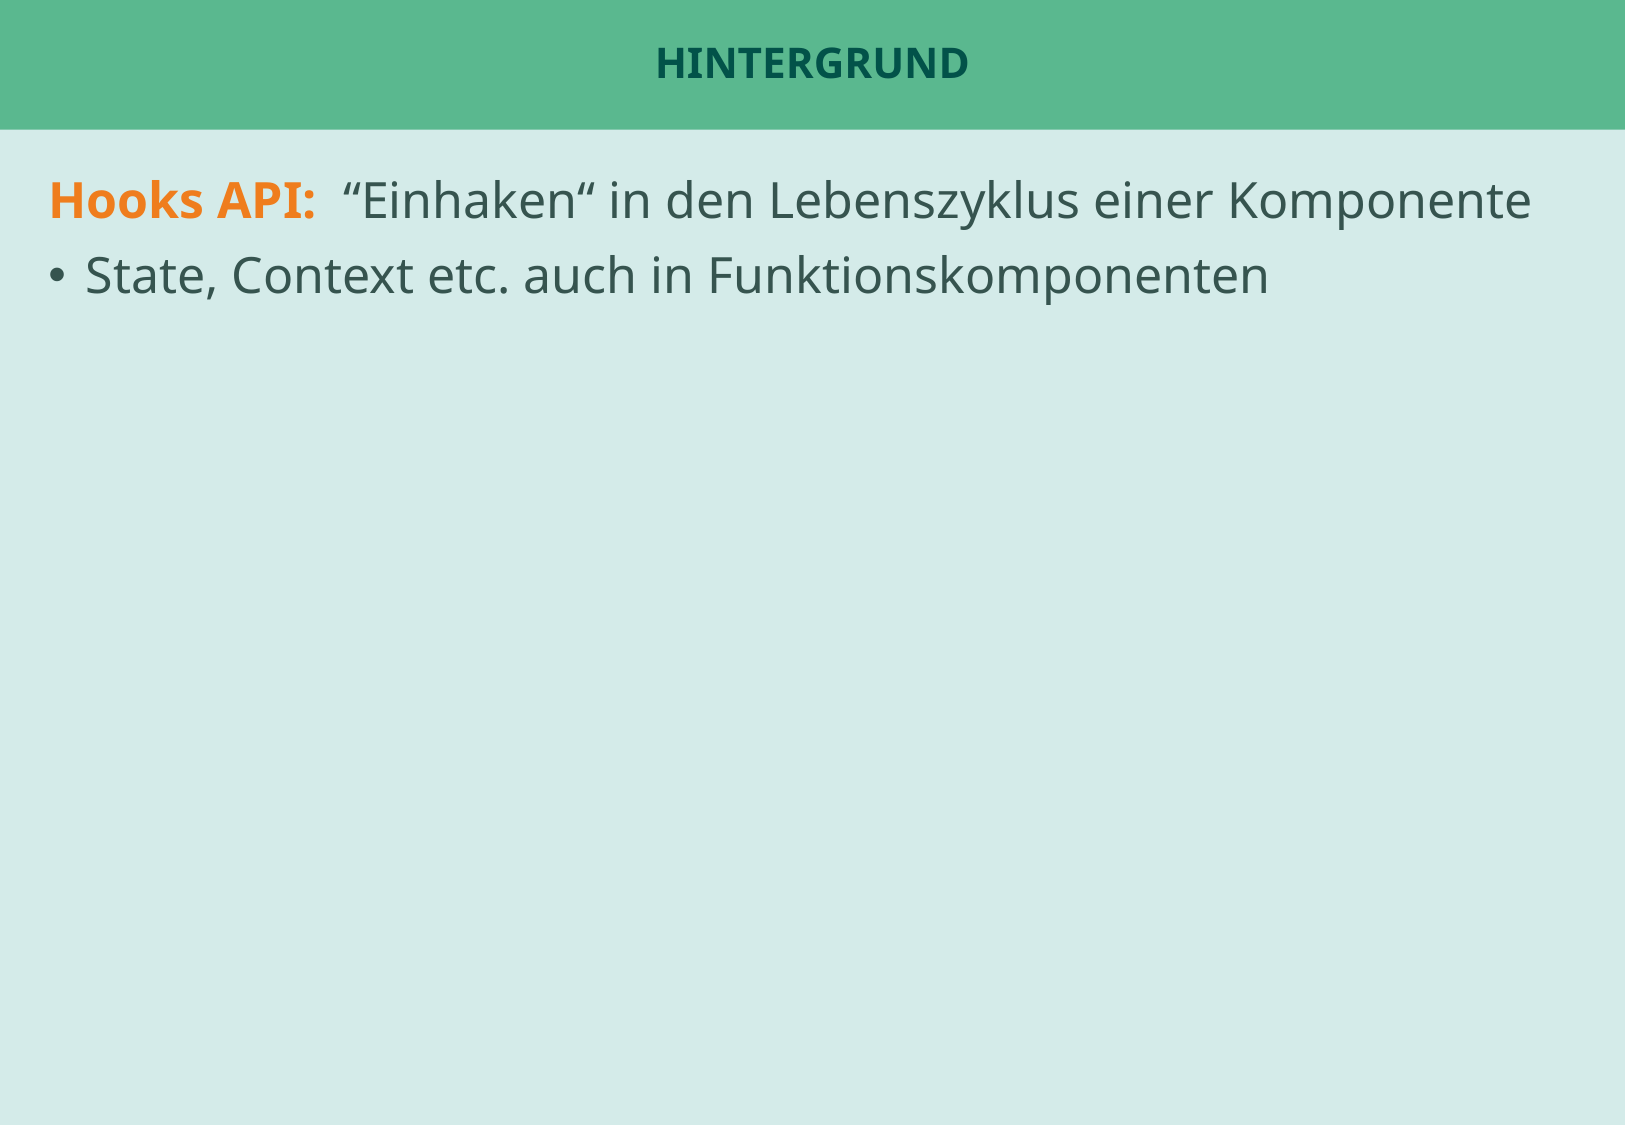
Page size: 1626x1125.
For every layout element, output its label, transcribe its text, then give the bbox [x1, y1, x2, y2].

title Hintergrund [0, 0, 1625, 130]
list Hooks API: “Einhaken“ in den Lebenszyklus einer Komponente State, Context etc. auch in Funktionskomponenten [33, 168, 1592, 1043]
